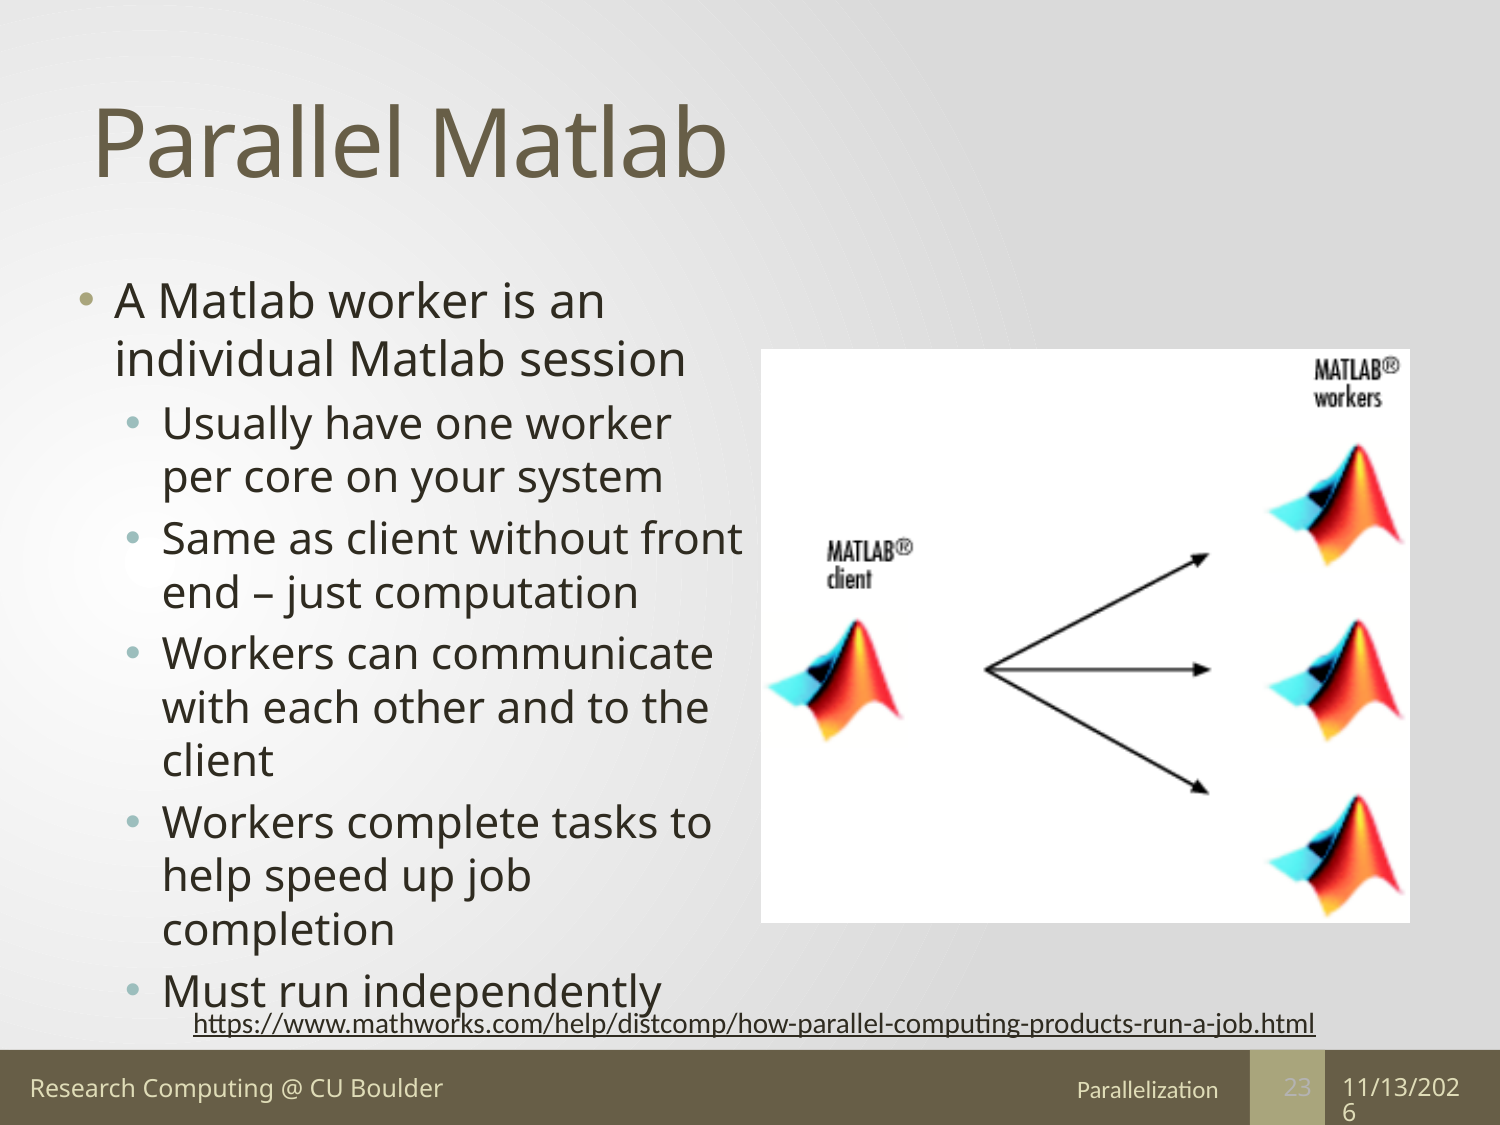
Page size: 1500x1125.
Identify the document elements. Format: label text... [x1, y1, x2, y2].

title Parallel Matlab [75, 45, 1419, 233]
slide_number 23 [1264, 1065, 1328, 1111]
list A Matlab worker is an individual Matlab session Usually have one worker per core on your system Same as client without front end – just computation Workers can communicate with each other and to the client Workers complete tasks to help speed up job completion Must run independently [44, 262, 762, 1032]
text_box https://www.mathworks.com/help/distcomp/how-parallel-computing-products-run-a-job.html [178, 996, 1338, 1047]
picture [760, 349, 1410, 924]
footer Parallelization [410, 1058, 1235, 1119]
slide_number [1327, 1058, 1490, 1119]
